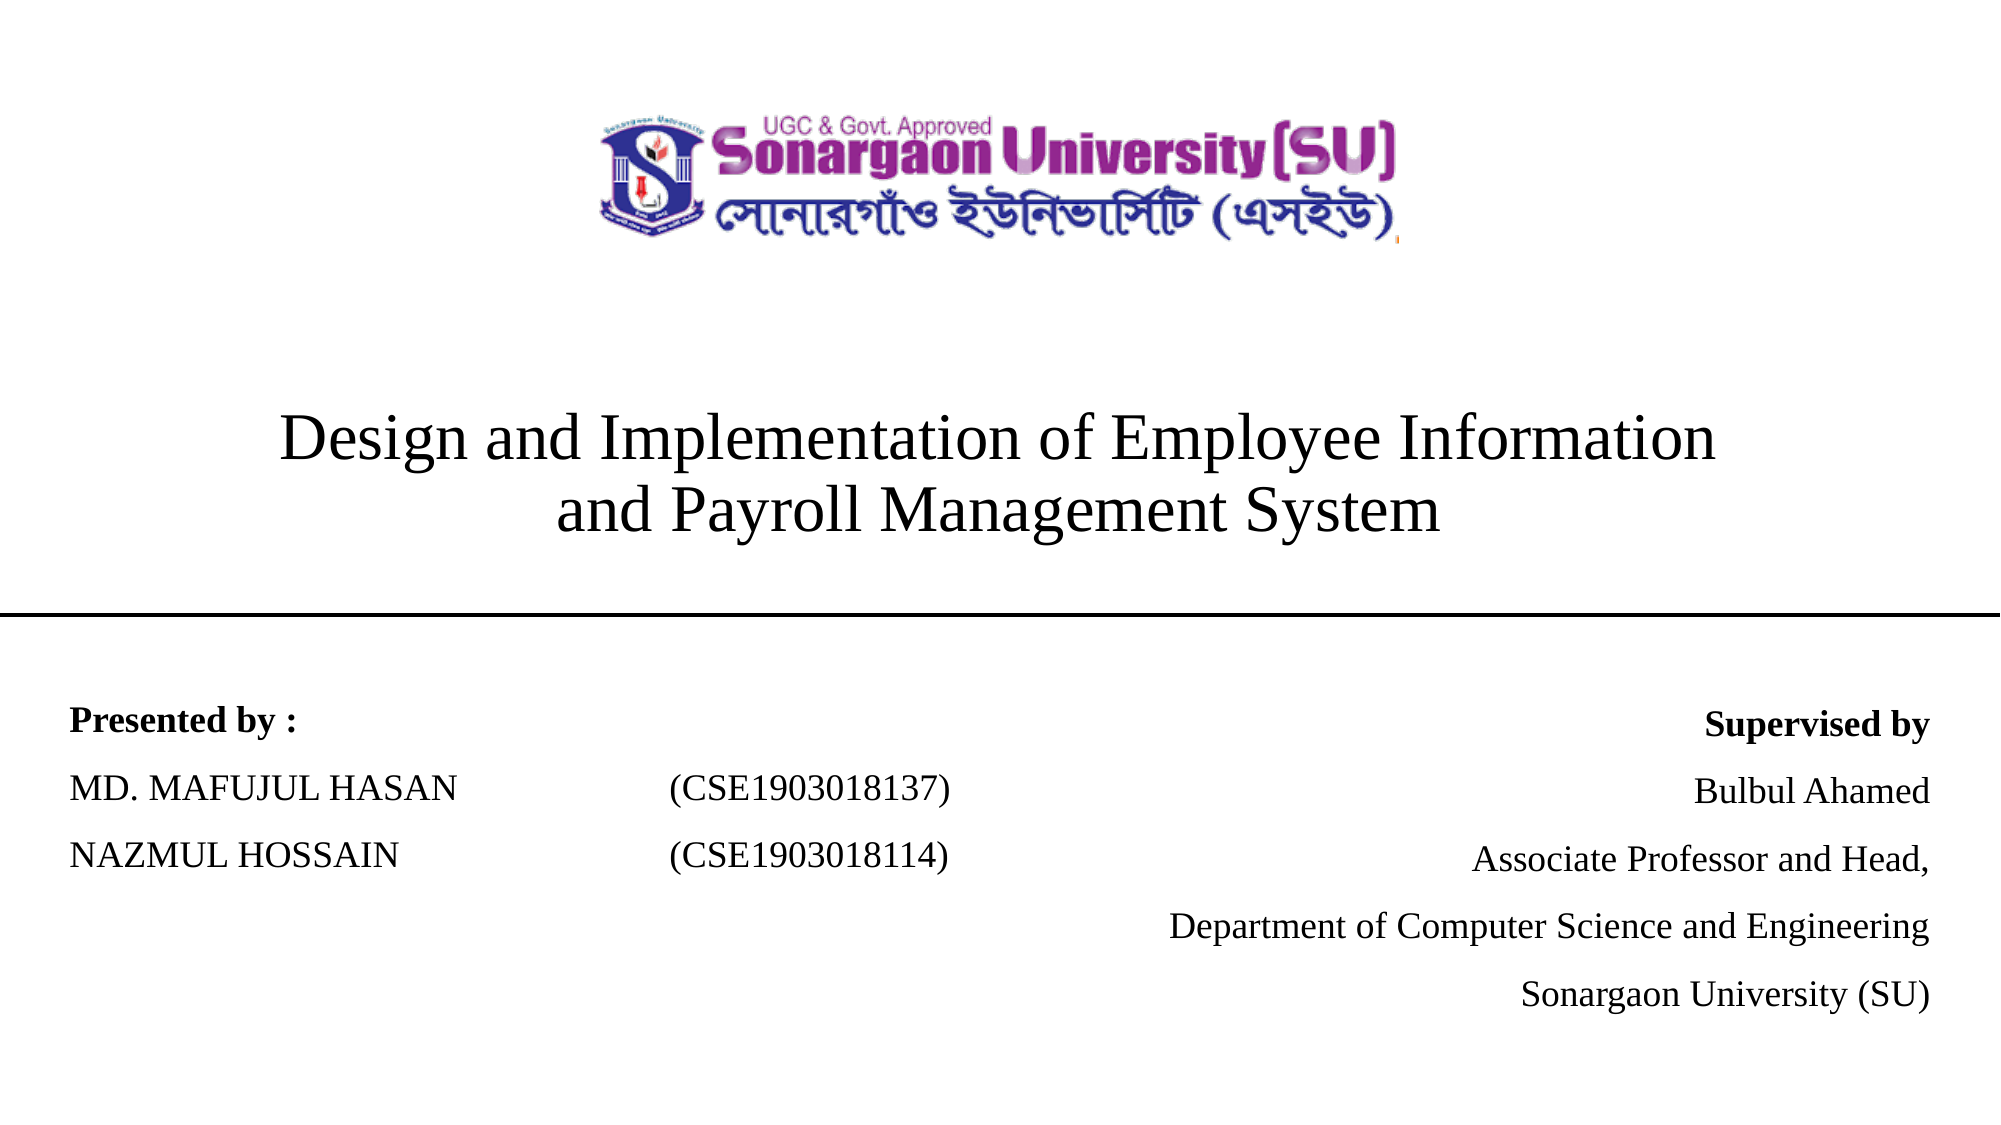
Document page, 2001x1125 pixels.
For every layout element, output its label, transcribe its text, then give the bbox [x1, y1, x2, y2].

text_box Supervised by Bulbul Ahamed Associate Professor and Head, Department of Computer Science and Engineering Sonargaon University (SU) [1042, 669, 1946, 1022]
title Design and Implementation of Employee Information and Payroll Management System [249, 161, 1750, 554]
text_box Presented by : MD. MAFUJUL HASAN (CSE1903018137) NAZMUL HOSSAIN (CSE1903018114) [54, 665, 1261, 883]
picture [598, 92, 1399, 268]
